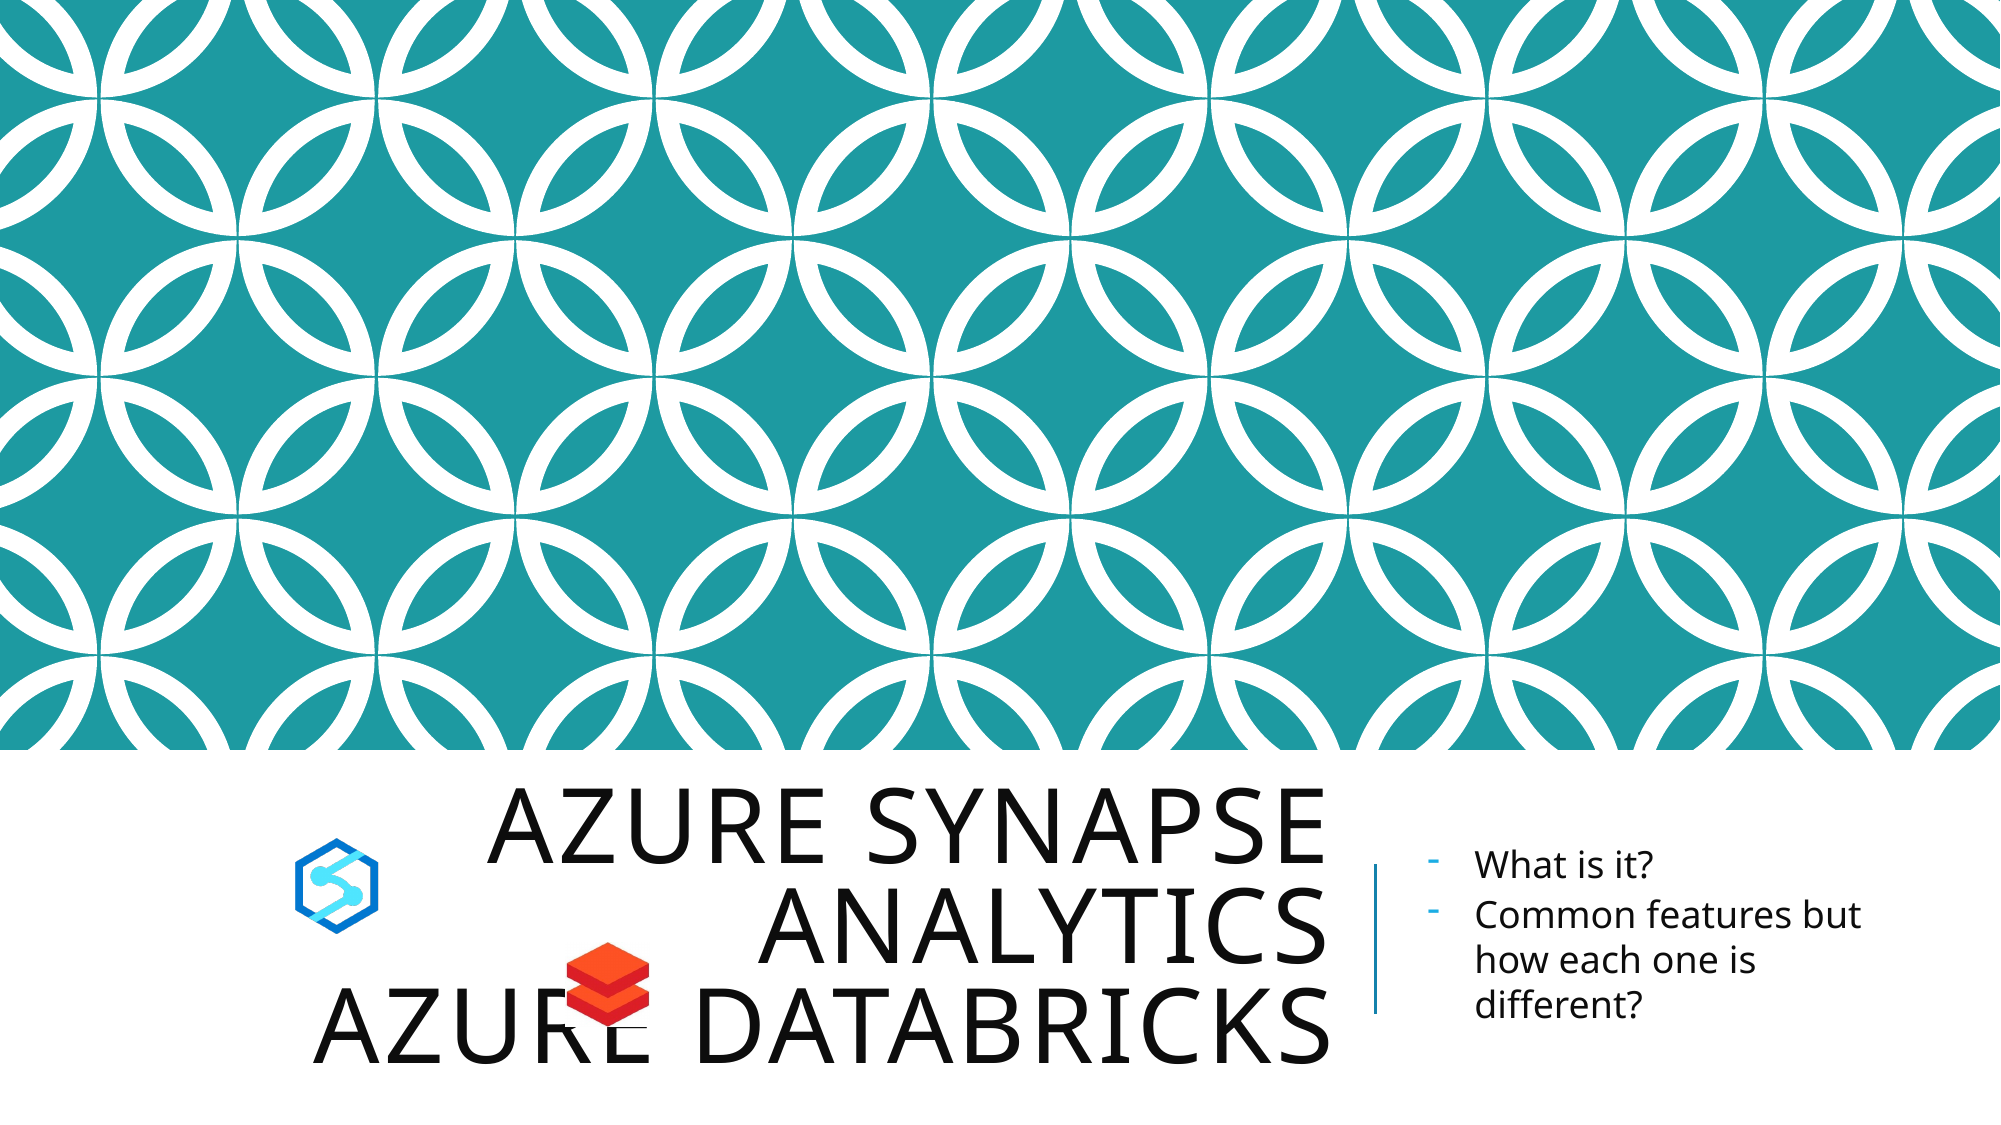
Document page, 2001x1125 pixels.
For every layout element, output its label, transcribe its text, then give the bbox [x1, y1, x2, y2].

picture [565, 941, 650, 1027]
list What is it? Common features but how each one is different? [1412, 813, 1938, 1054]
title Azure Synapse Analytics Azure Databricks [75, 813, 1350, 1054]
picture [246, 838, 428, 934]
